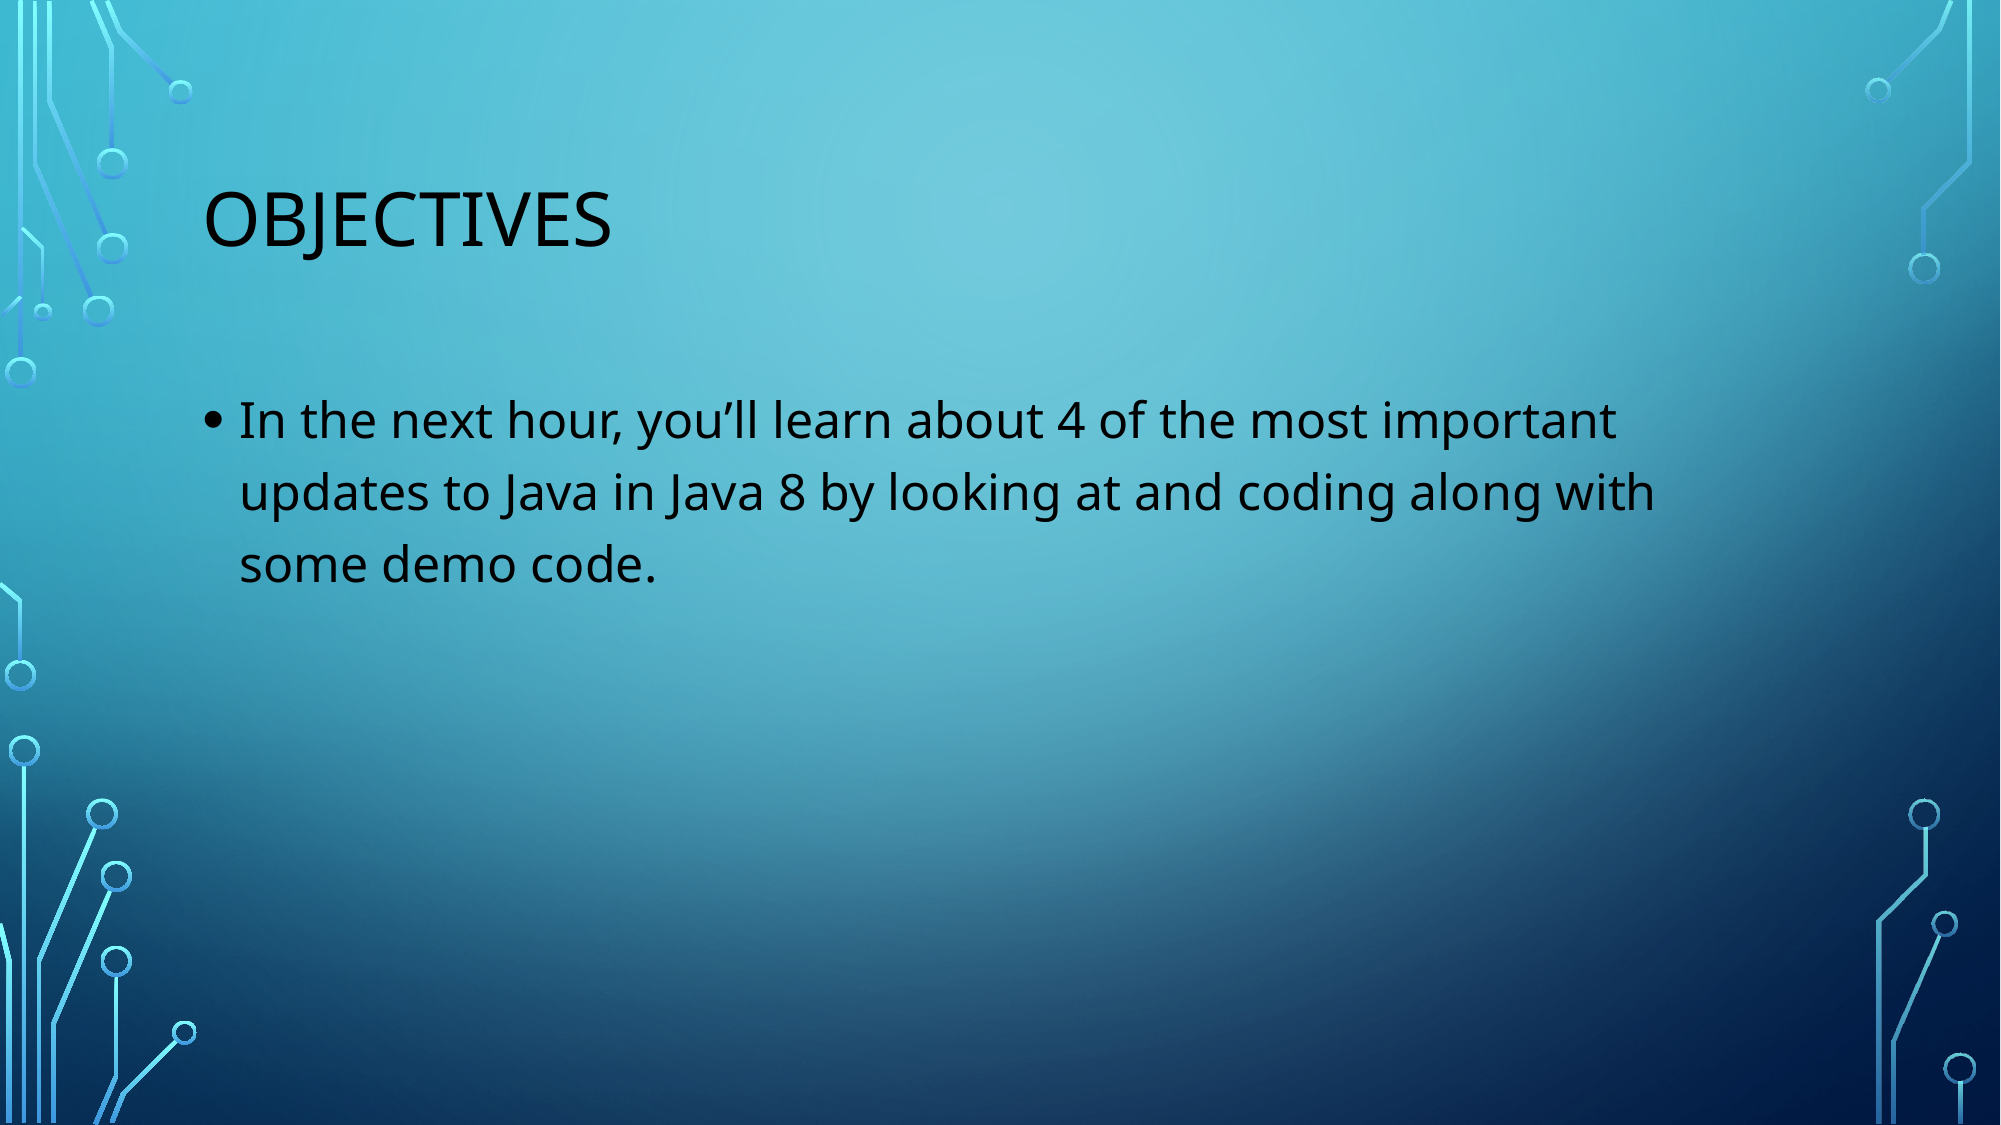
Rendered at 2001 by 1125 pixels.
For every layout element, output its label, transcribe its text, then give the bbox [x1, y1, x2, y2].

title Objectives [187, 101, 1813, 344]
list In the next hour, you’ll learn about 4 of the most important updates to Java in Java 8 by looking at and coding along with some demo code. [187, 369, 1813, 950]
